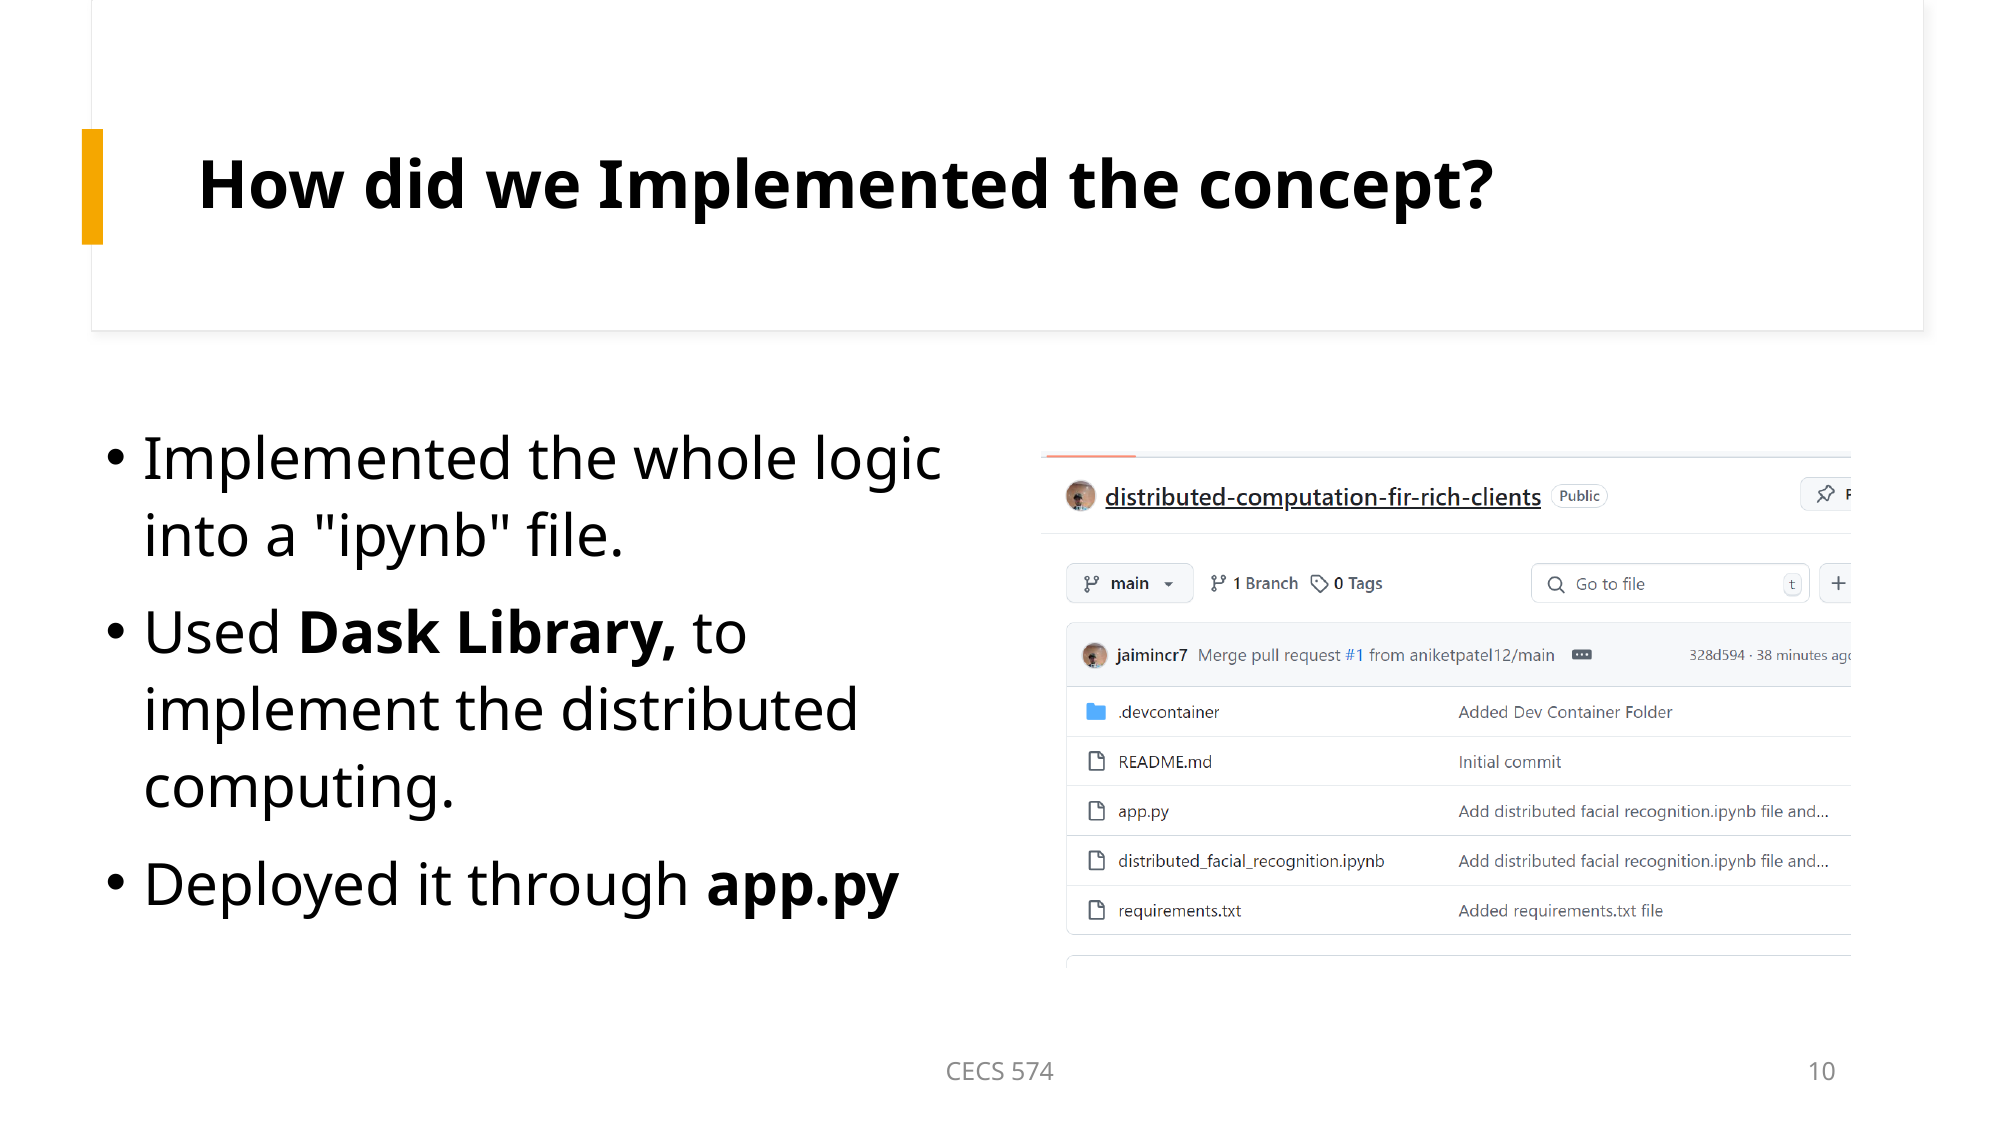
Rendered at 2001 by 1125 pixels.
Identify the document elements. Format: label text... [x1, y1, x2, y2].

list Implemented the whole logic into a "ipynb" file. Used Dask Library, to implement the distributed computing. Deployed it through app.py [90, 406, 1043, 1013]
footer CECS 574 [662, 1042, 1338, 1103]
slide_number 10 [1401, 1042, 1851, 1103]
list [1040, 451, 1851, 968]
title How did we Implemented the concept? [183, 90, 1851, 284]
